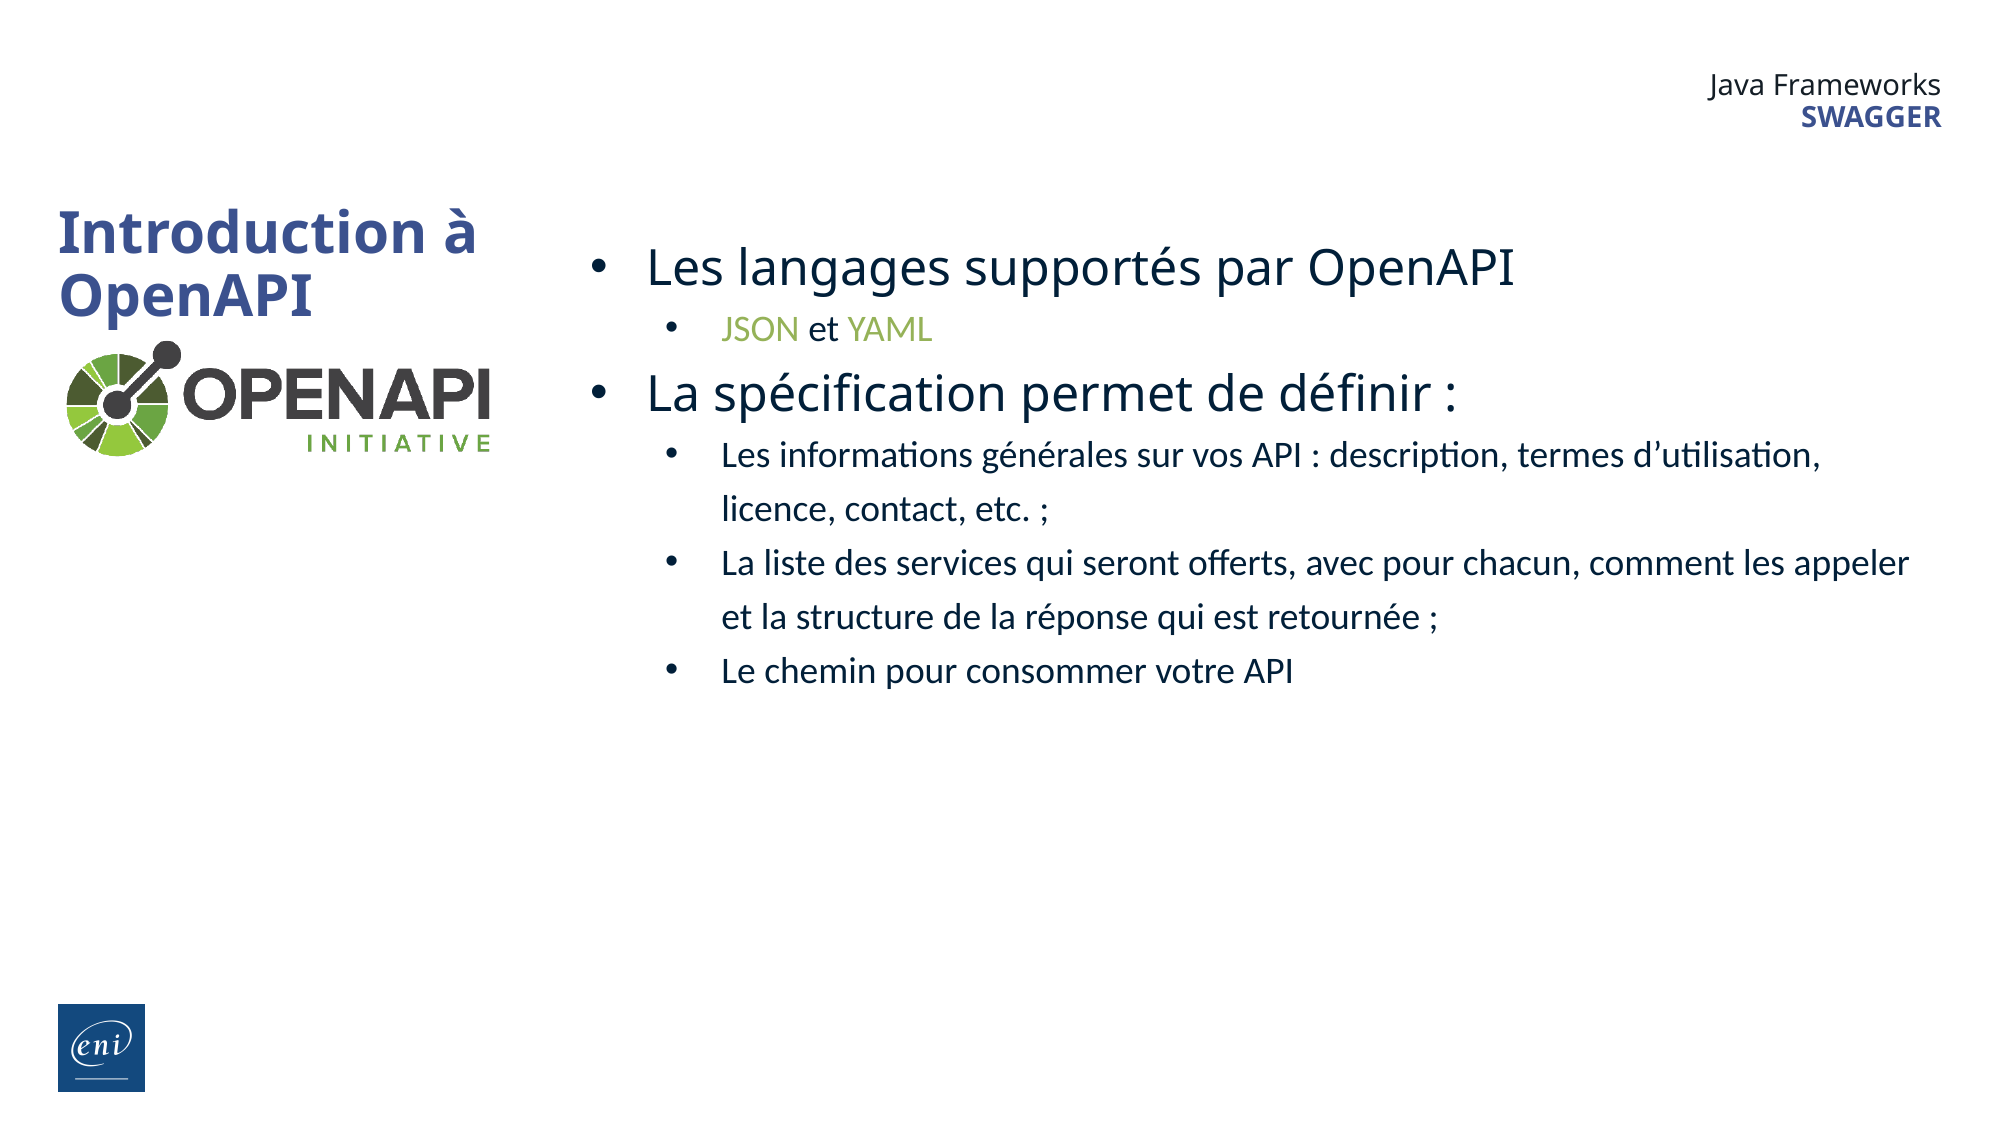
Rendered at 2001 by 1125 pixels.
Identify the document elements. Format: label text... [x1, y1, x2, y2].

picture [58, 1004, 145, 1092]
text_box Les langages supportés par OpenAPI JSON et YAML La spécification permet de définir : Les informations générales sur vos API : description, termes d’utilisation, licence, contact, etc. ; La liste des services qui seront offerts, avec pour chacun, comment les appeler et la structure de la réponse qui est retournée ; Le chemin pour consommer votre API [575, 215, 1942, 699]
picture [57, 331, 498, 465]
text_box Introduction à OpenAPI [58, 203, 526, 929]
text_box Java Frameworks Swagger [627, 70, 1942, 160]
